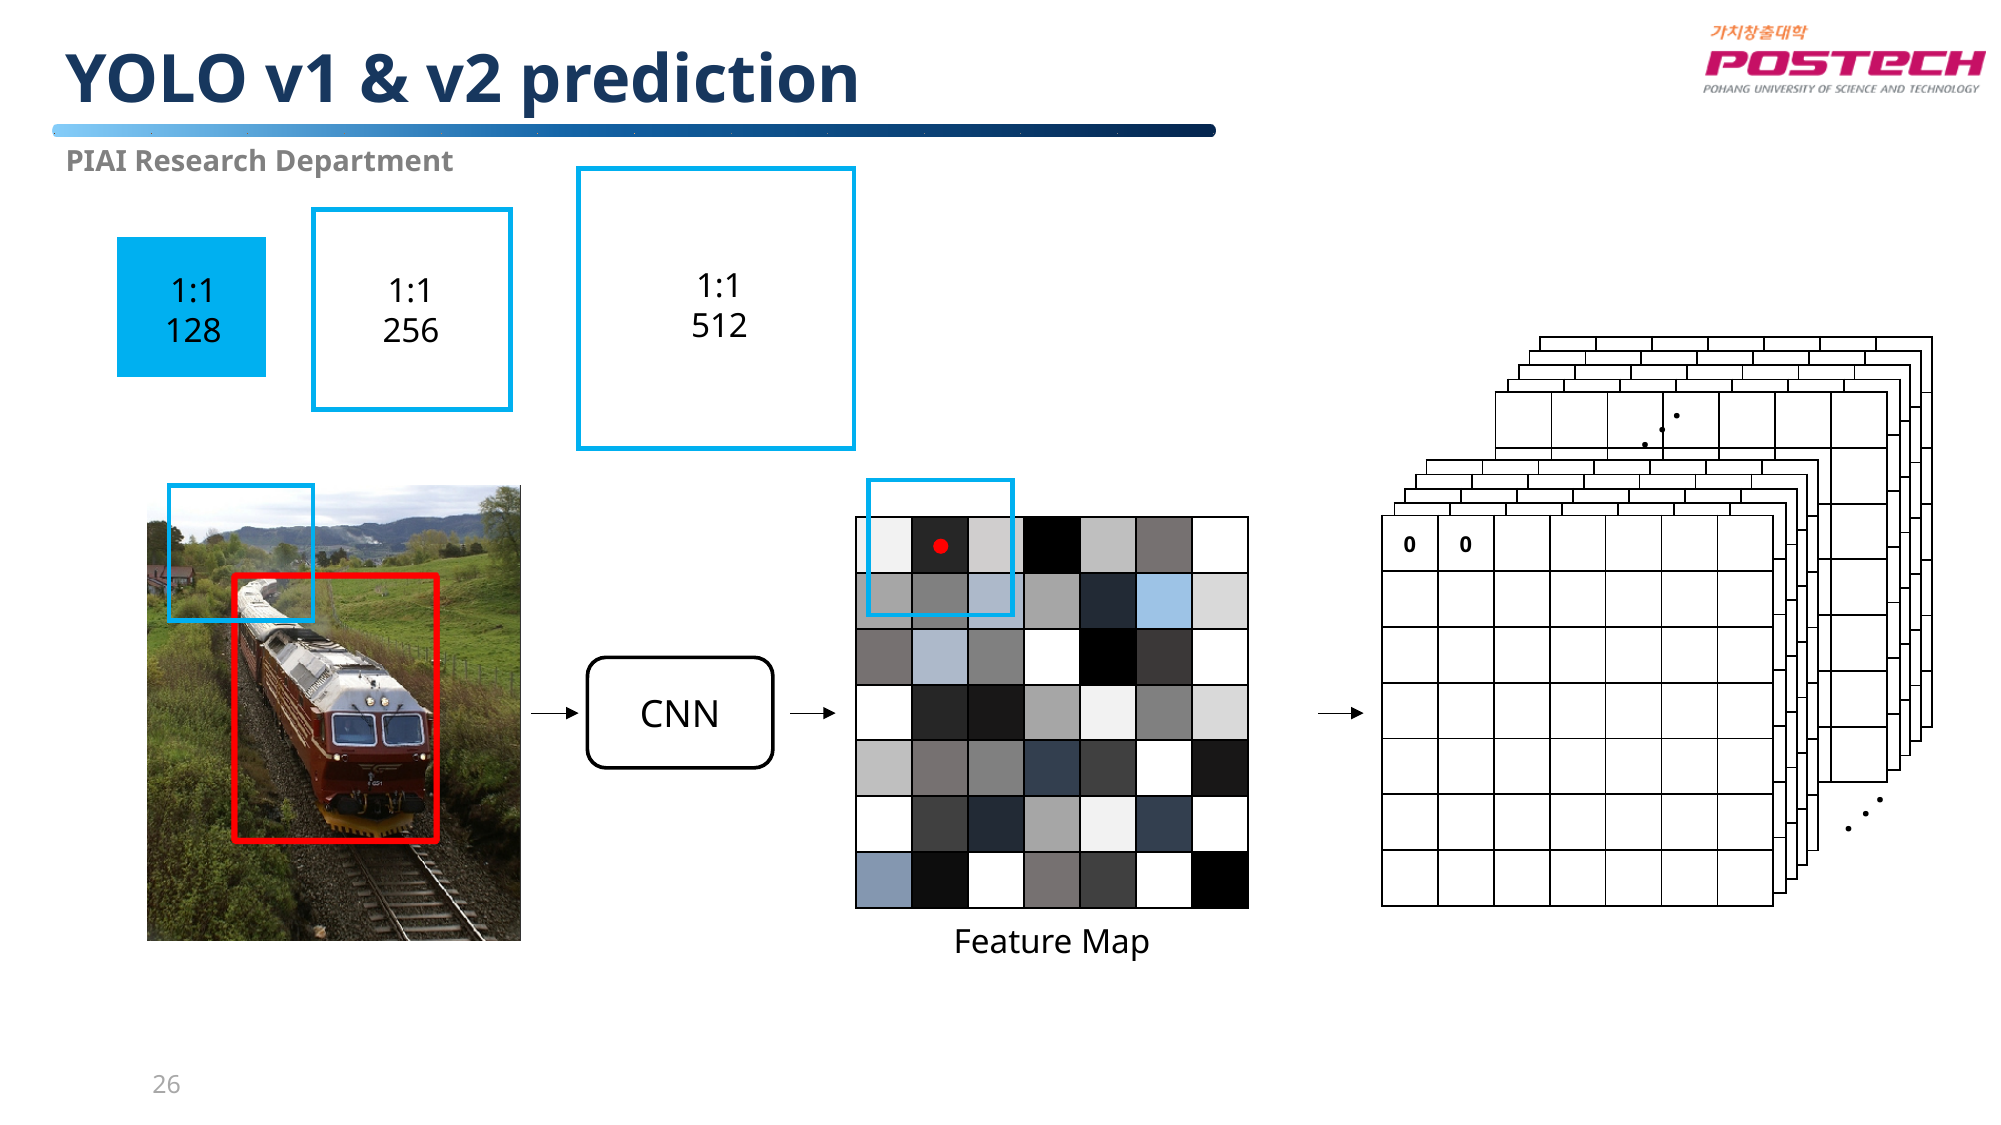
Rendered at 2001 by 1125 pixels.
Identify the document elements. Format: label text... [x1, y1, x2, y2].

table_cell [1383, 795, 1437, 849]
table_cell [1798, 531, 1806, 585]
text_box [578, 186, 855, 449]
table_cell [1901, 701, 1909, 755]
table_header [1632, 366, 1686, 379]
table_header [1529, 475, 1583, 488]
text_box 1:1 256 [347, 261, 475, 357]
table_cell [1081, 853, 1135, 907]
table_cell [857, 853, 911, 907]
table_cell [969, 574, 1023, 628]
table_cell [1439, 684, 1493, 738]
table_header [1552, 393, 1607, 447]
table_cell [1718, 684, 1772, 738]
table_header [1137, 518, 1191, 572]
table_header [1507, 504, 1561, 515]
table_cell [1774, 560, 1785, 614]
table_header [1765, 338, 1819, 350]
table_cell [1606, 684, 1661, 738]
table_cell [1798, 810, 1806, 864]
table_cell [857, 741, 911, 795]
table_cell [857, 630, 911, 684]
table_header [1642, 352, 1696, 364]
table_cell [1439, 628, 1493, 682]
table_cell [1901, 422, 1909, 476]
table_header [1608, 393, 1642, 447]
table_cell [1383, 851, 1437, 905]
table_cell [1193, 741, 1247, 795]
table_header [1688, 366, 1742, 379]
table_cell [1911, 575, 1920, 629]
table_header [1518, 490, 1572, 502]
table_cell [969, 630, 1023, 684]
table_header [1682, 393, 1718, 447]
table_cell [1808, 517, 1817, 571]
table_cell [1787, 768, 1796, 822]
table_header [1675, 504, 1729, 515]
table_cell [1832, 560, 1886, 614]
table_cell [1808, 628, 1817, 682]
table_header [1845, 380, 1899, 434]
table_cell [1137, 741, 1191, 795]
text_box 1:1 512 [662, 256, 777, 352]
table_cell [1808, 796, 1817, 850]
table_cell [1774, 671, 1785, 725]
text_box . [1846, 776, 1886, 831]
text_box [868, 479, 1013, 616]
table_cell [1720, 449, 1774, 459]
table_cell [1662, 739, 1717, 793]
table_header [1473, 475, 1527, 488]
table_cell [1551, 628, 1605, 682]
table_cell [1662, 851, 1717, 905]
table_header [1621, 380, 1657, 391]
table_header [1541, 338, 1595, 350]
table_cell [1911, 519, 1920, 573]
table_cell [1787, 824, 1796, 878]
picture [1703, 25, 1986, 93]
table_cell [1787, 713, 1796, 767]
table_header [1653, 338, 1707, 350]
table_header 0 [1383, 516, 1437, 570]
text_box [50, 28, 1217, 186]
table_cell [1888, 436, 1899, 490]
text_box 1:1 128 [132, 261, 255, 357]
table_cell [1798, 587, 1806, 641]
table_cell [1798, 698, 1806, 752]
table_cell [1787, 545, 1796, 599]
table_cell [1888, 659, 1899, 713]
table_cell [1081, 741, 1135, 795]
table_cell [1901, 478, 1909, 532]
table_header [1574, 490, 1628, 502]
table_header [1651, 461, 1705, 474]
table_cell [1922, 616, 1931, 670]
table_header [1509, 380, 1563, 391]
table_header [1799, 366, 1854, 379]
table_cell [1774, 838, 1785, 892]
table_header [1640, 475, 1695, 488]
table_cell [1718, 628, 1772, 682]
table_cell [1901, 589, 1909, 643]
table_cell [1911, 686, 1920, 740]
table_cell [857, 797, 911, 851]
table_header [1707, 461, 1761, 474]
table_cell [1551, 739, 1605, 793]
table_header [1462, 490, 1516, 502]
table_cell [1551, 851, 1605, 905]
table_cell [1808, 684, 1817, 738]
table_cell [1137, 797, 1191, 851]
table_header [1585, 475, 1639, 488]
text_box [118, 238, 264, 376]
table_cell [913, 686, 967, 739]
table_header [1662, 516, 1717, 570]
table_cell [1496, 449, 1551, 459]
table_cell [1137, 686, 1191, 739]
table_header [1530, 352, 1585, 364]
table_cell [1081, 686, 1135, 739]
table_header [1395, 504, 1449, 515]
table_cell [969, 797, 1023, 851]
table_header [1742, 490, 1796, 544]
table_cell [1922, 449, 1931, 503]
table_cell [1193, 797, 1247, 851]
table_header [1810, 352, 1864, 364]
table_header [1698, 352, 1752, 364]
table_header [1451, 504, 1505, 515]
table_header [1520, 366, 1574, 379]
table_cell [1137, 630, 1191, 684]
table_cell [1495, 739, 1549, 793]
table_cell [1774, 615, 1785, 669]
table_header [1496, 393, 1551, 447]
table_header [1597, 338, 1651, 350]
table_header [1718, 516, 1772, 570]
table_cell [1495, 795, 1549, 849]
table_cell [1662, 795, 1717, 849]
text_box . [1642, 392, 1682, 447]
table_cell [1911, 463, 1920, 517]
table_cell [1718, 572, 1772, 626]
text_box CNN [586, 656, 774, 769]
table_cell [1819, 728, 1830, 781]
table_header [1630, 490, 1684, 502]
table_cell [1608, 449, 1625, 459]
table_cell [1193, 686, 1247, 739]
table_cell [1718, 851, 1772, 905]
table_cell [1606, 572, 1661, 626]
table_cell [1606, 628, 1661, 682]
text_box . [1860, 761, 1900, 817]
table_header [1483, 461, 1538, 474]
table_cell [1551, 572, 1605, 626]
table_cell [1832, 449, 1886, 503]
table_header [1015, 518, 1023, 572]
table_cell [1383, 572, 1437, 626]
text_box Feature Map [922, 912, 1182, 968]
table_cell [1832, 616, 1886, 670]
table_cell [1798, 754, 1806, 808]
table_cell [1922, 505, 1931, 559]
table_cell [1819, 505, 1830, 558]
table_header [1697, 380, 1731, 391]
table_header [1576, 366, 1630, 379]
table_header [1866, 352, 1920, 406]
table_cell [1911, 631, 1920, 685]
table_header [1855, 366, 1909, 420]
table_cell [1662, 628, 1717, 682]
table_cell [1606, 739, 1661, 793]
table_cell [1832, 672, 1886, 726]
table_cell [913, 741, 967, 795]
table_cell [1798, 643, 1806, 697]
table_header [1586, 352, 1640, 364]
table_cell [1495, 572, 1549, 626]
table_cell [1383, 739, 1437, 793]
table_header [1606, 516, 1661, 570]
table_cell [1495, 851, 1549, 905]
table_cell [1025, 797, 1079, 851]
table_cell [1832, 728, 1886, 781]
table_cell [1819, 560, 1830, 614]
table_cell [1551, 795, 1605, 849]
table_header [1193, 518, 1247, 572]
table_header [1763, 461, 1817, 515]
table_header [1720, 393, 1774, 447]
table_cell [1808, 573, 1817, 627]
table_cell [1888, 603, 1899, 657]
table_header [1495, 516, 1549, 570]
table_cell [1922, 393, 1931, 447]
table_header [1743, 366, 1798, 379]
table_cell [913, 853, 967, 907]
table_cell [1832, 505, 1886, 558]
table_cell [1606, 851, 1661, 905]
table_header [1709, 338, 1763, 350]
table_cell [1025, 574, 1079, 628]
table_cell [1193, 574, 1247, 628]
table_header [1731, 504, 1785, 558]
table_header [1821, 338, 1875, 350]
table_cell [1081, 630, 1135, 684]
table_header [1081, 518, 1135, 572]
table_cell [1193, 630, 1247, 684]
table_cell [1901, 533, 1909, 587]
text_box . [1657, 377, 1697, 433]
table_cell [1025, 741, 1079, 795]
table_cell [1911, 408, 1920, 462]
table_cell [1081, 574, 1135, 628]
table_cell [1888, 492, 1899, 546]
picture [172, 489, 310, 617]
table_cell [1662, 572, 1717, 626]
table_header [1776, 393, 1830, 447]
table_cell [1787, 601, 1796, 655]
table_header [1025, 518, 1079, 572]
table_cell [1439, 739, 1493, 793]
table_cell [1025, 686, 1079, 739]
table_cell [1606, 795, 1661, 849]
table_header [1563, 504, 1617, 515]
table_cell [857, 686, 911, 739]
table_cell [1922, 672, 1931, 726]
table_cell [1665, 449, 1718, 459]
table_cell [1551, 684, 1605, 738]
table_cell [1495, 628, 1549, 682]
table_cell [1888, 548, 1899, 602]
table_cell [1718, 795, 1772, 849]
table_cell [1439, 572, 1493, 626]
table_cell [1776, 449, 1830, 503]
table_cell [1718, 739, 1772, 793]
table_header [857, 518, 866, 572]
table_header [1406, 490, 1460, 502]
table_cell [1662, 684, 1717, 738]
picture [147, 485, 521, 941]
table_cell [913, 630, 967, 684]
table_cell [1819, 672, 1830, 726]
table_header [1752, 475, 1806, 529]
table_cell [1888, 715, 1899, 761]
table_header [1595, 461, 1649, 474]
text_box . [1625, 406, 1665, 462]
table_cell [1819, 616, 1830, 670]
table_header [1877, 338, 1931, 392]
table_header [1832, 393, 1886, 447]
table_header [1539, 461, 1593, 474]
table_cell [1383, 628, 1437, 682]
table_cell [1383, 684, 1437, 738]
table_header [1427, 461, 1482, 474]
table_header [1551, 516, 1605, 570]
table_cell [1787, 657, 1796, 711]
table_header [1733, 380, 1787, 391]
table_header [1686, 490, 1740, 502]
table_header [1417, 475, 1471, 488]
table_cell [969, 853, 1023, 907]
table_cell [1025, 853, 1079, 907]
table_cell [1808, 740, 1817, 794]
table_cell [1439, 851, 1493, 905]
table_cell [1495, 684, 1549, 738]
table_cell [1774, 727, 1785, 781]
table_cell [1137, 853, 1191, 907]
table_cell [969, 686, 1023, 739]
slide_number 26 [137, 1055, 588, 1115]
table_header [1619, 504, 1673, 515]
table_cell [1081, 797, 1135, 851]
table_header [1696, 475, 1751, 488]
table_cell [913, 617, 967, 628]
table_cell [1774, 783, 1785, 837]
table_cell [1922, 561, 1931, 615]
table_cell [857, 574, 911, 628]
table_header [1789, 380, 1843, 391]
table_cell [1901, 645, 1909, 699]
table_cell [1025, 630, 1079, 684]
table_cell [1552, 449, 1607, 459]
table_cell [969, 741, 1023, 795]
table_cell [913, 797, 967, 851]
text_box [312, 208, 511, 411]
text_box . [1829, 790, 1869, 846]
table_cell [1439, 795, 1493, 849]
table_header 0 [1439, 516, 1493, 570]
table_cell [1137, 574, 1191, 628]
table_header [1754, 352, 1808, 364]
table_header [1565, 380, 1619, 391]
table_cell [1193, 853, 1247, 907]
